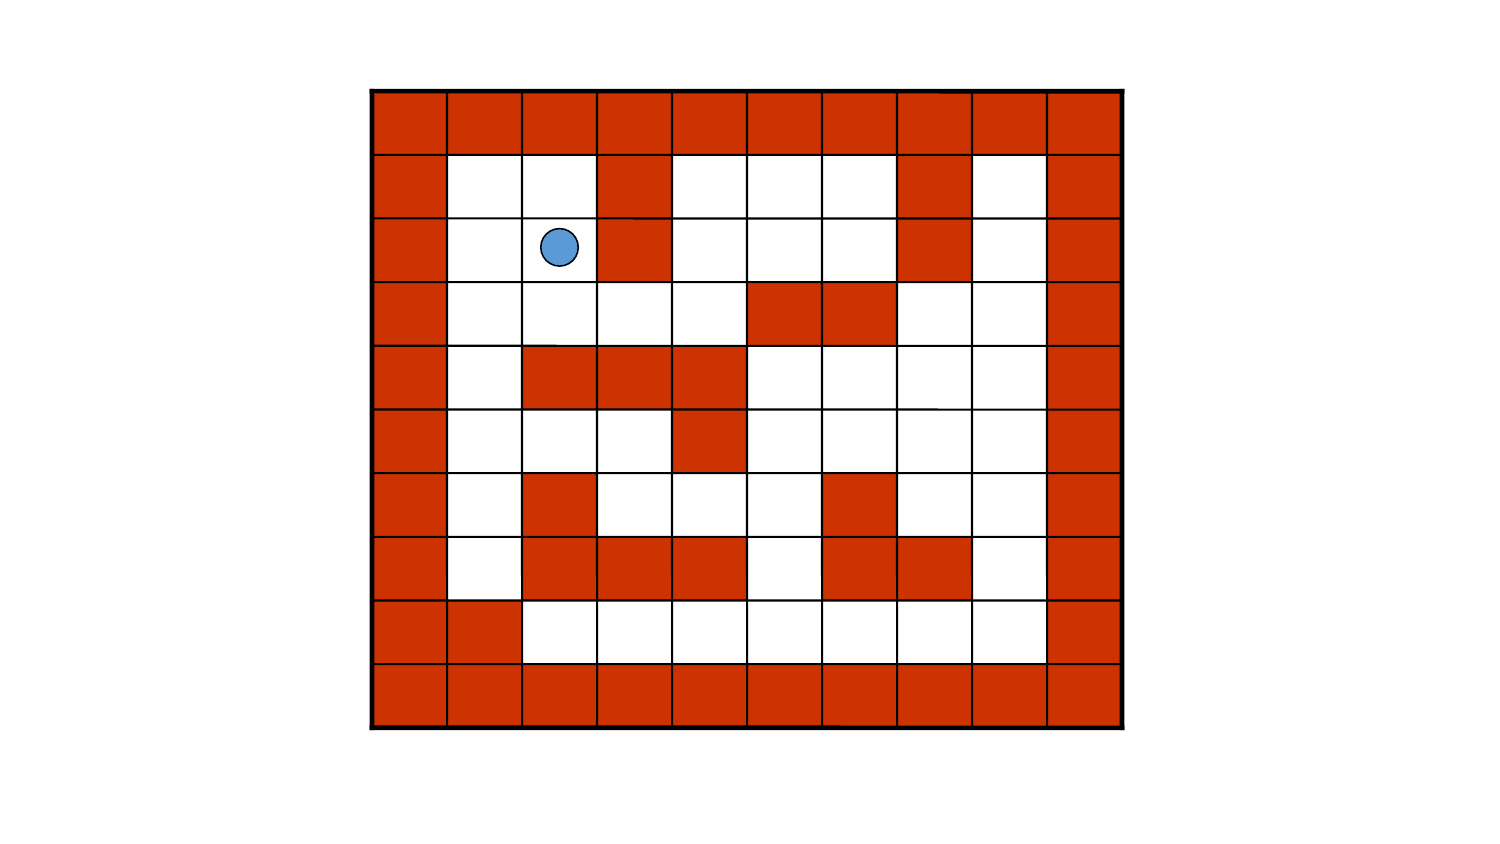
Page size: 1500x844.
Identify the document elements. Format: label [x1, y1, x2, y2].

text_box [371, 91, 1122, 728]
